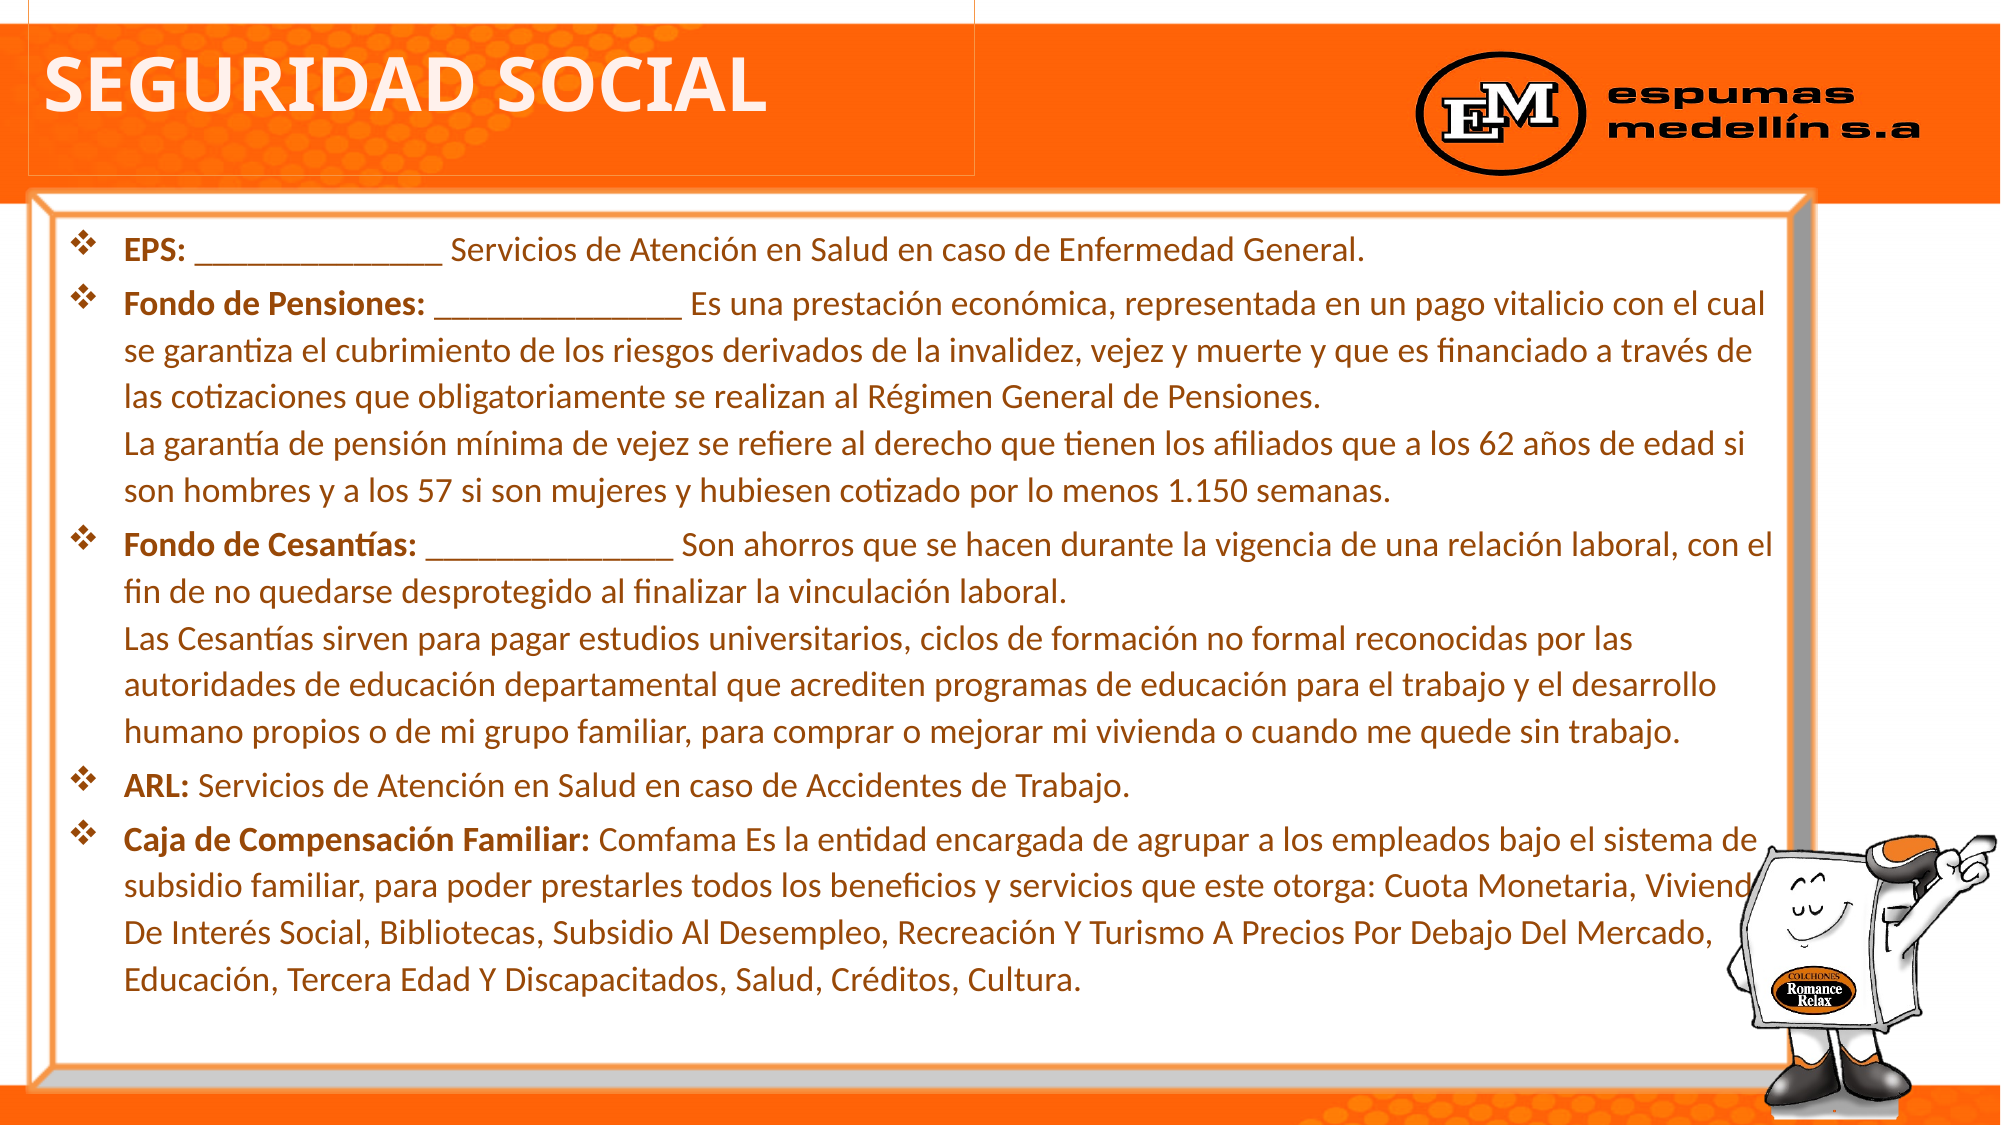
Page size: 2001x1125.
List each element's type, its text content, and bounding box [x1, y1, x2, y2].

title SEGURIDAD SOCIAL [28, 0, 975, 176]
text_box EPS: ______________ Servicios de Atención en Salud en caso de Enfermedad General. Fondo de Pensiones: ______________ Es una prestación económica, representada en un pago vitalicio con el cual se garantiza el cubrimiento de los riesgos derivados de la invalidez, vejez y muerte y que es financiado a través de las cotizaciones que obligatoriamente se realizan al Régimen General de Pensiones. La garantía de pensión mínima de vejez se refiere al derecho que tienen los afiliados que a los 62 años de edad si son hombres y a los 57 si son mujeres y hubiesen cotizado por lo menos 1.150 semanas. Fondo de Cesantías: ______________ Son ahorros que se hacen durante la vigencia de una relación laboral, con el fin de no quedarse desprotegido al finalizar la vinculación laboral. Las Cesantías sirven para pagar estudios universitarios, ciclos de formación no formal reconocidas por las autoridades de educación departamental que acrediten programas de educación para el trabajo y el desarrollo humano propios o de mi grupo familiar, para comprar o mejorar mi vivienda o cuando me quede sin trabajo. ARL: Servicios de Atención en Salud en caso de Accidentes de Trabajo. Caja de Compensación Familiar: Comfama Es la entidad encargada de agrupar a los empleados bajo el sistema de subsidio familiar, para poder prestarles todos los beneficios y servicios que este otorga: Cuota Monetaria, Vivienda De Interés Social, Bibliotecas, Subsidio Al Desempleo, Recreación Y Turismo A Precios Por Debajo Del Mercado, Educación, Tercera Edad Y Discapacitados, Salud, Créditos, Cultura. [29, 191, 1814, 1088]
picture [0, 0, 2001, 1125]
